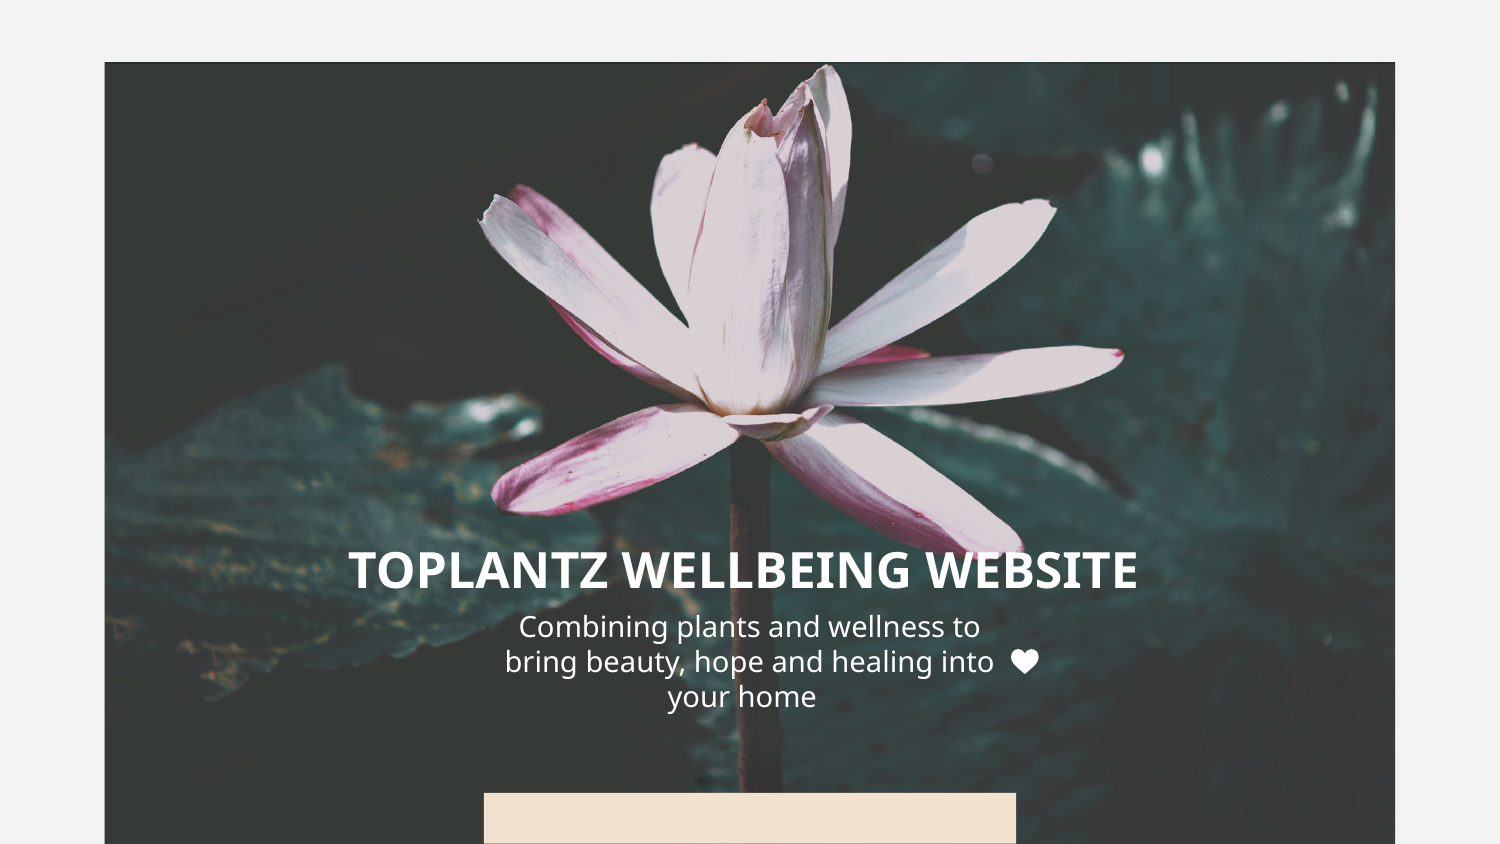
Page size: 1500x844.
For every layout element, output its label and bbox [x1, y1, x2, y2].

picture [104, 62, 1396, 844]
